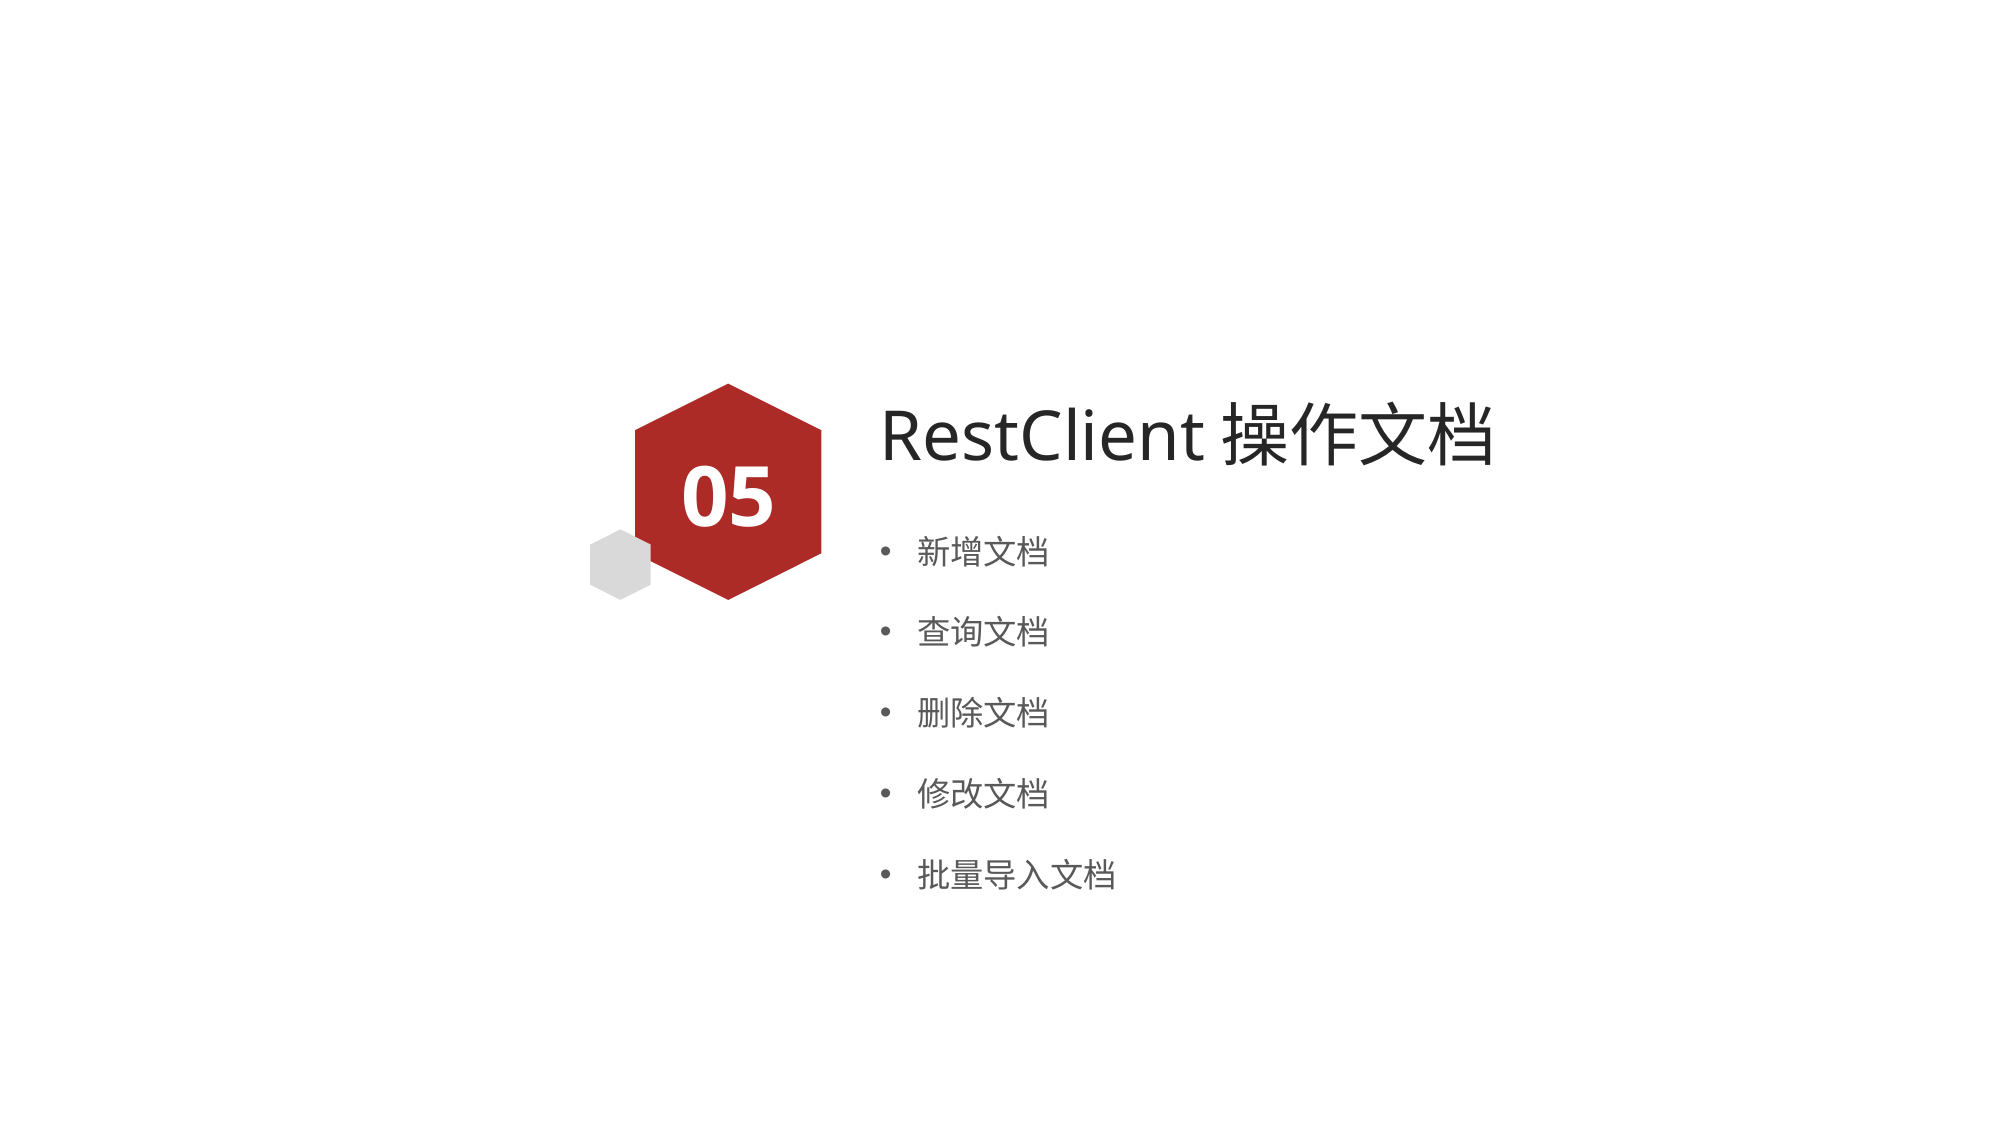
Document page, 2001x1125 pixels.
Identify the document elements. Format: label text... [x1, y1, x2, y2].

list 05 [636, 404, 822, 594]
list 新增文档 查询文档 删除文档 修改文档 批量导入文档 [864, 503, 1762, 1002]
title RestClient操作文档 [864, 393, 1969, 484]
